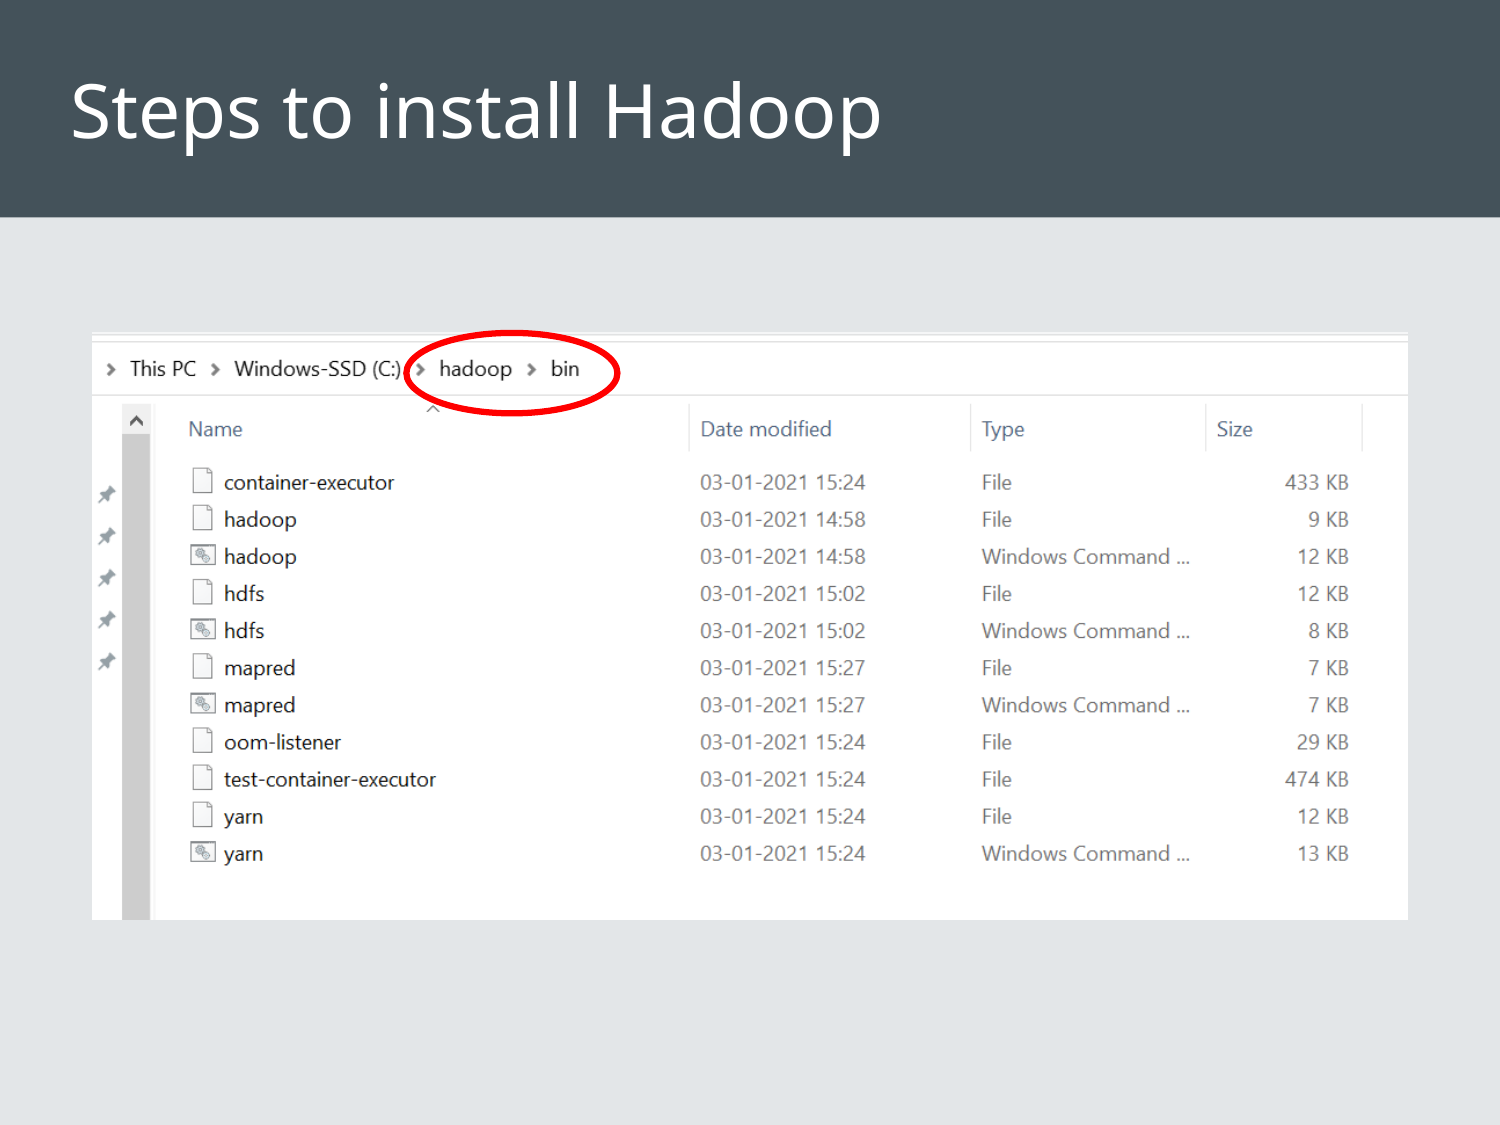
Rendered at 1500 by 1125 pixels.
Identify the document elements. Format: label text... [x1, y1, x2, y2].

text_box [92, 332, 1408, 920]
title Steps to install Hadoop [55, 0, 1432, 218]
